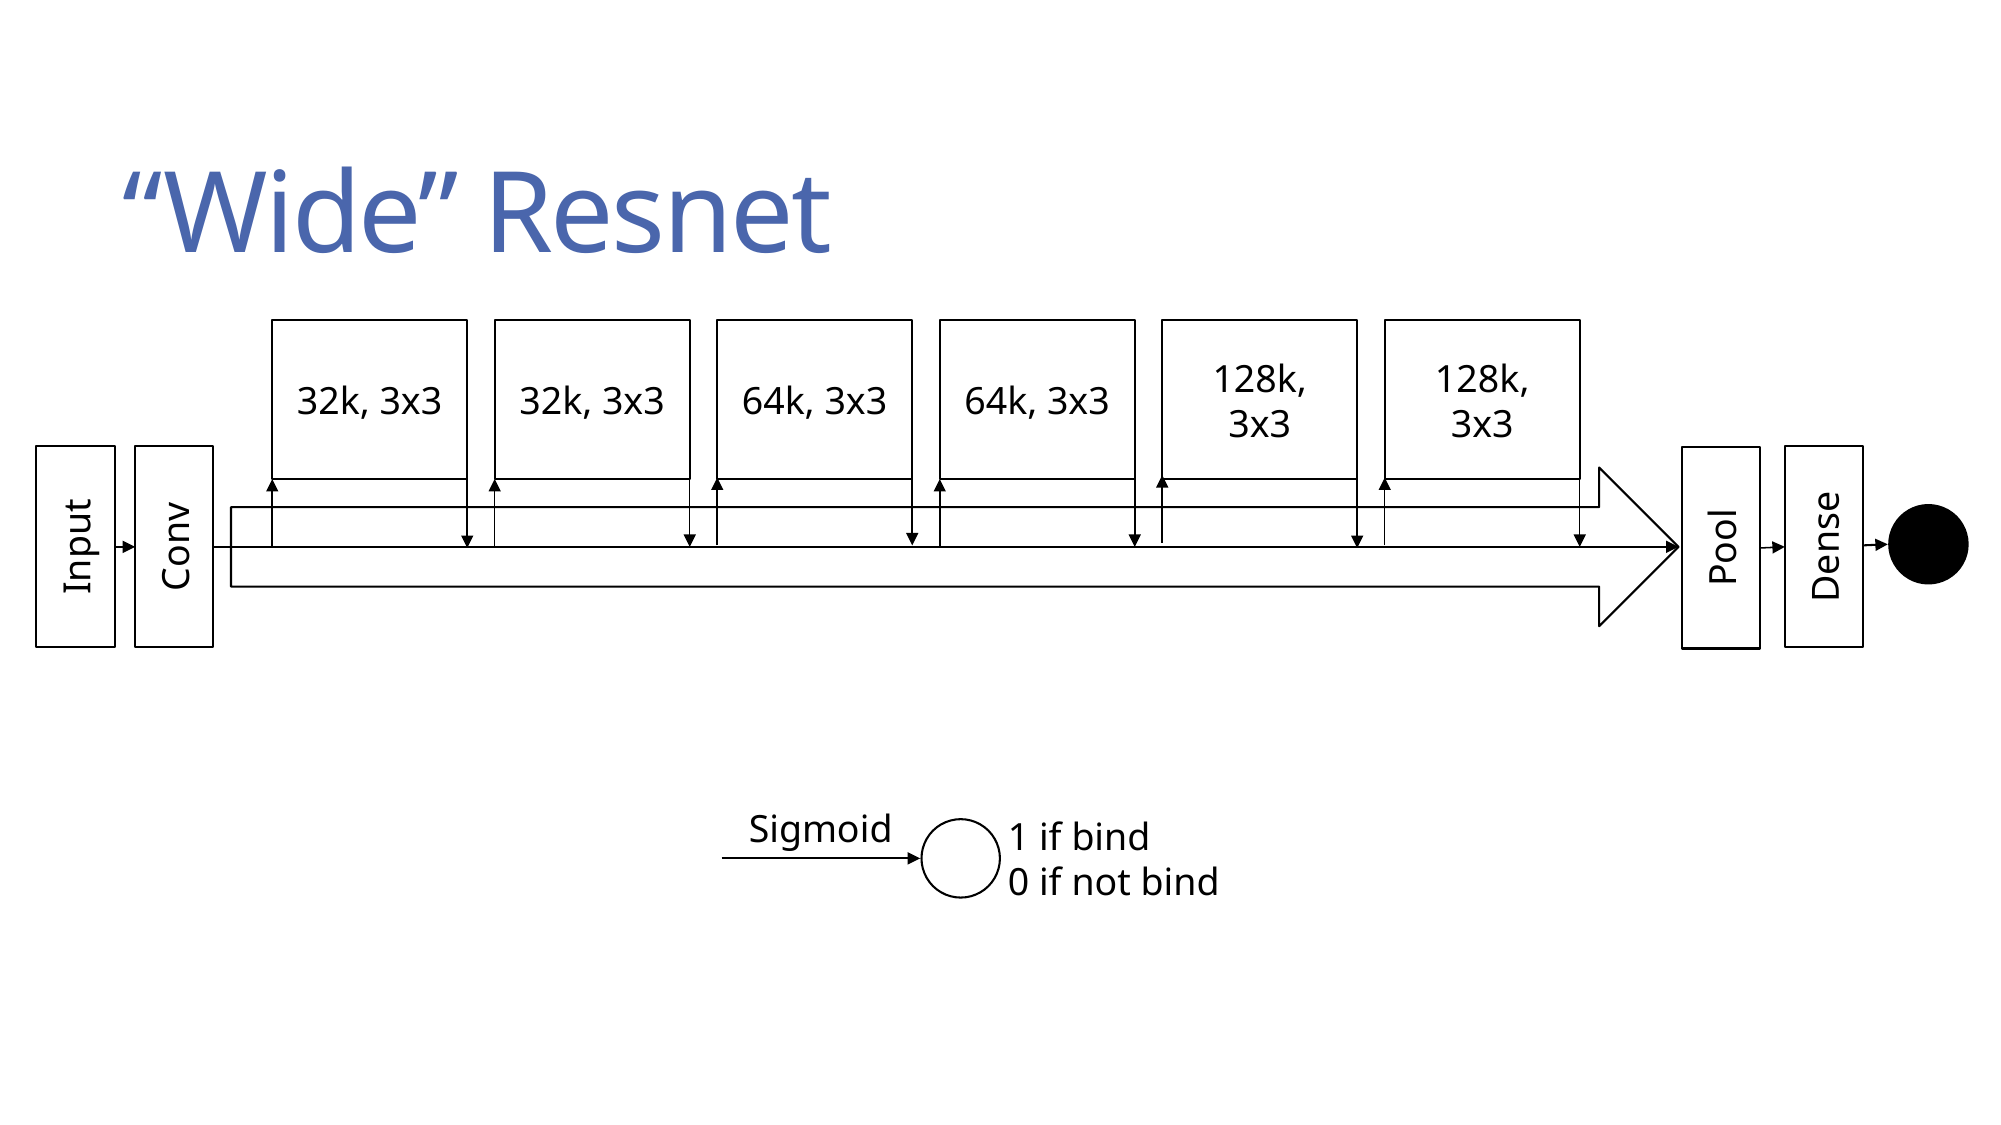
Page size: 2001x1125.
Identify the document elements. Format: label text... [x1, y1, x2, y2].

text_box 128k, 3x3 [1161, 319, 1358, 480]
text_box 64k, 3x3 [716, 319, 913, 480]
text_box 128k, 3x3 [1384, 319, 1581, 480]
text_box 32k, 3x3 [271, 319, 468, 480]
title “Wide” Resnet [107, 81, 1875, 354]
text_box [1888, 504, 1969, 585]
text_box Dense [1784, 445, 1864, 648]
text_box Pool [1681, 446, 1761, 650]
text_box [920, 818, 993, 899]
text_box Conv [134, 445, 214, 648]
text_box Sigmoid [734, 797, 908, 858]
text_box Input [35, 445, 116, 648]
text_box 1 if bind 0 if not bind [993, 805, 1235, 911]
text_box [229, 466, 1680, 628]
text_box 64k, 3x3 [939, 319, 1136, 480]
text_box 32k, 3x3 [494, 319, 691, 480]
